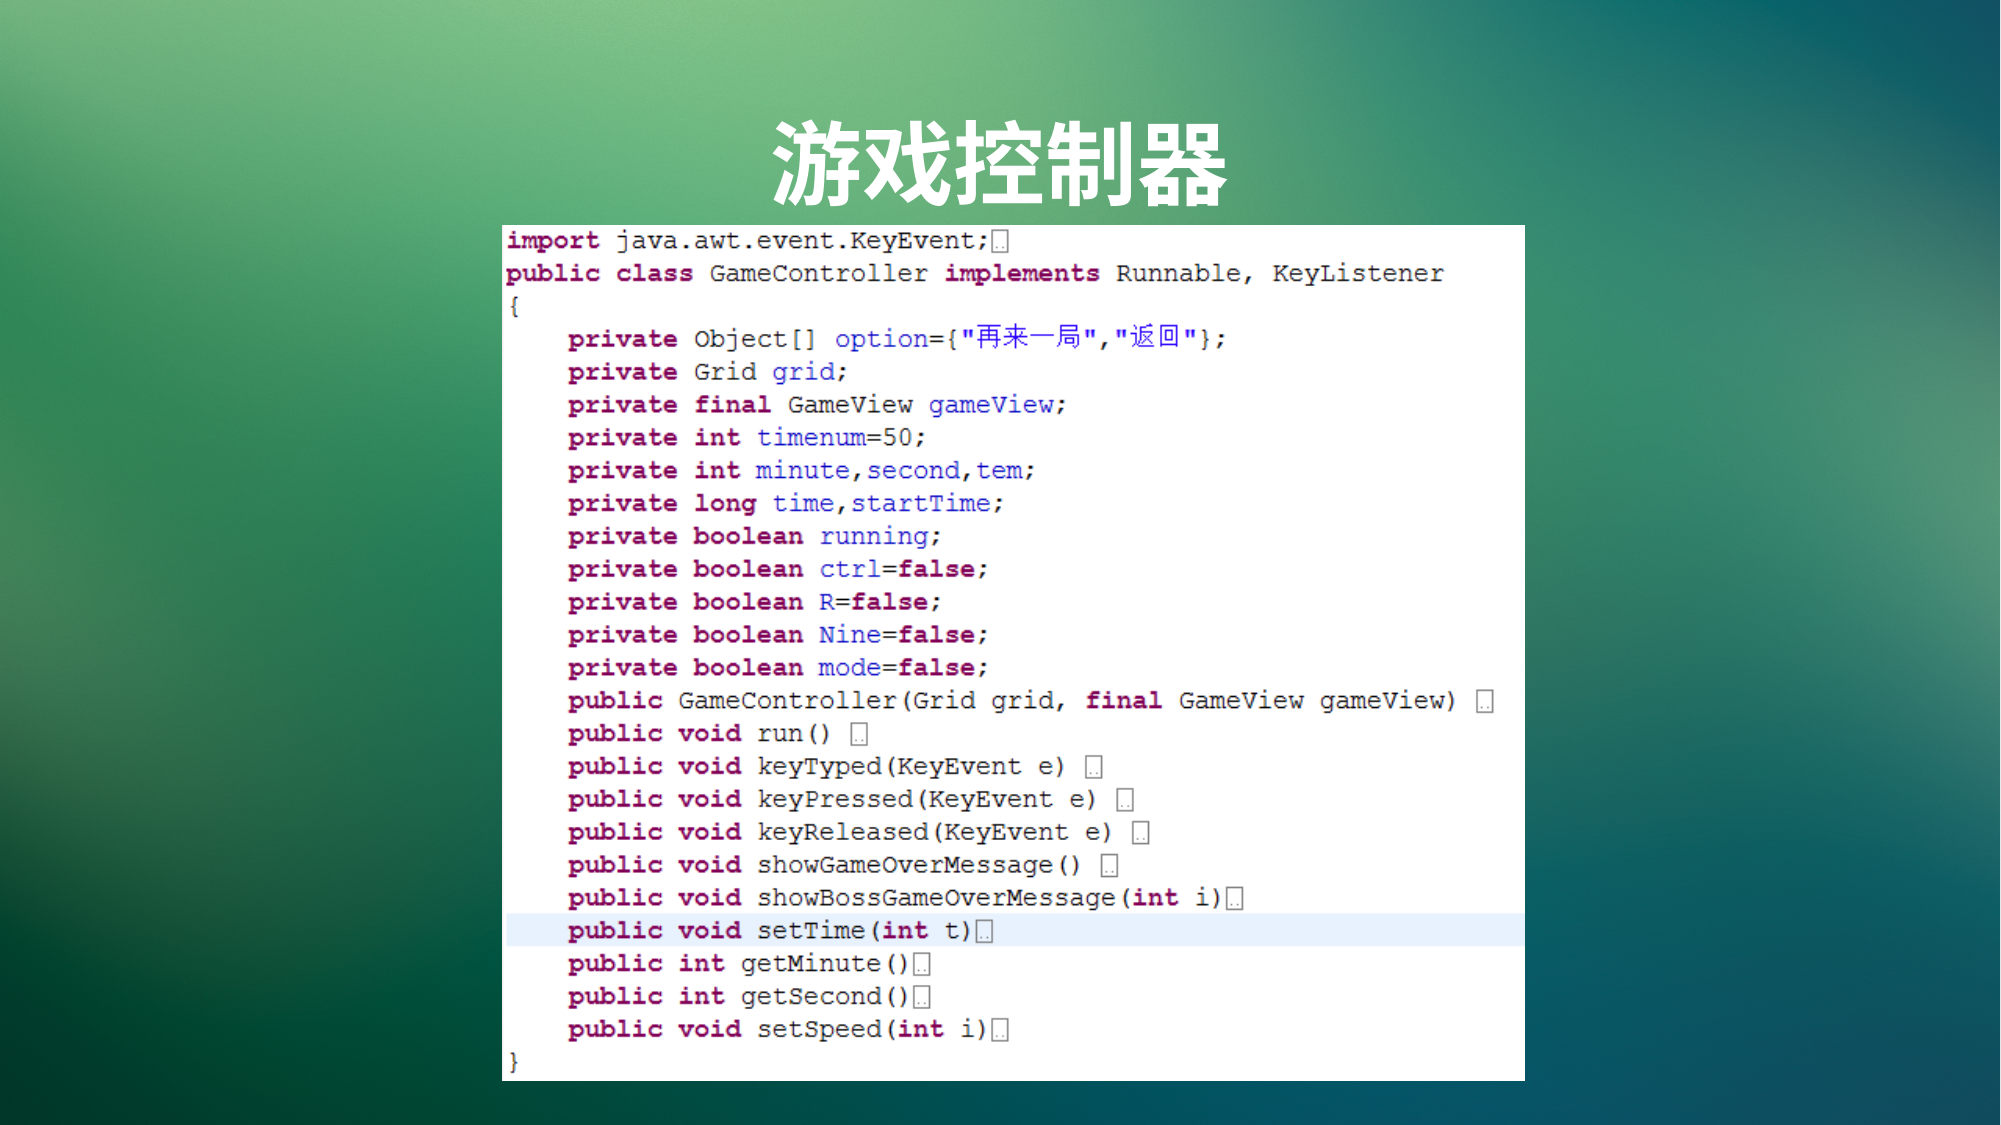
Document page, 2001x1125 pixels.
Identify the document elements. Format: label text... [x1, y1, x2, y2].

picture [1423, 1092, 1430, 1098]
picture [1375, 1099, 1382, 1106]
picture [1611, 1102, 1618, 1108]
picture [1397, 1097, 1404, 1104]
title 游戏控制器 [137, 59, 1863, 278]
picture [1572, 1097, 1582, 1107]
picture [0, 0, 2001, 1125]
picture [1360, 1107, 1368, 1112]
picture [1508, 1084, 1514, 1091]
